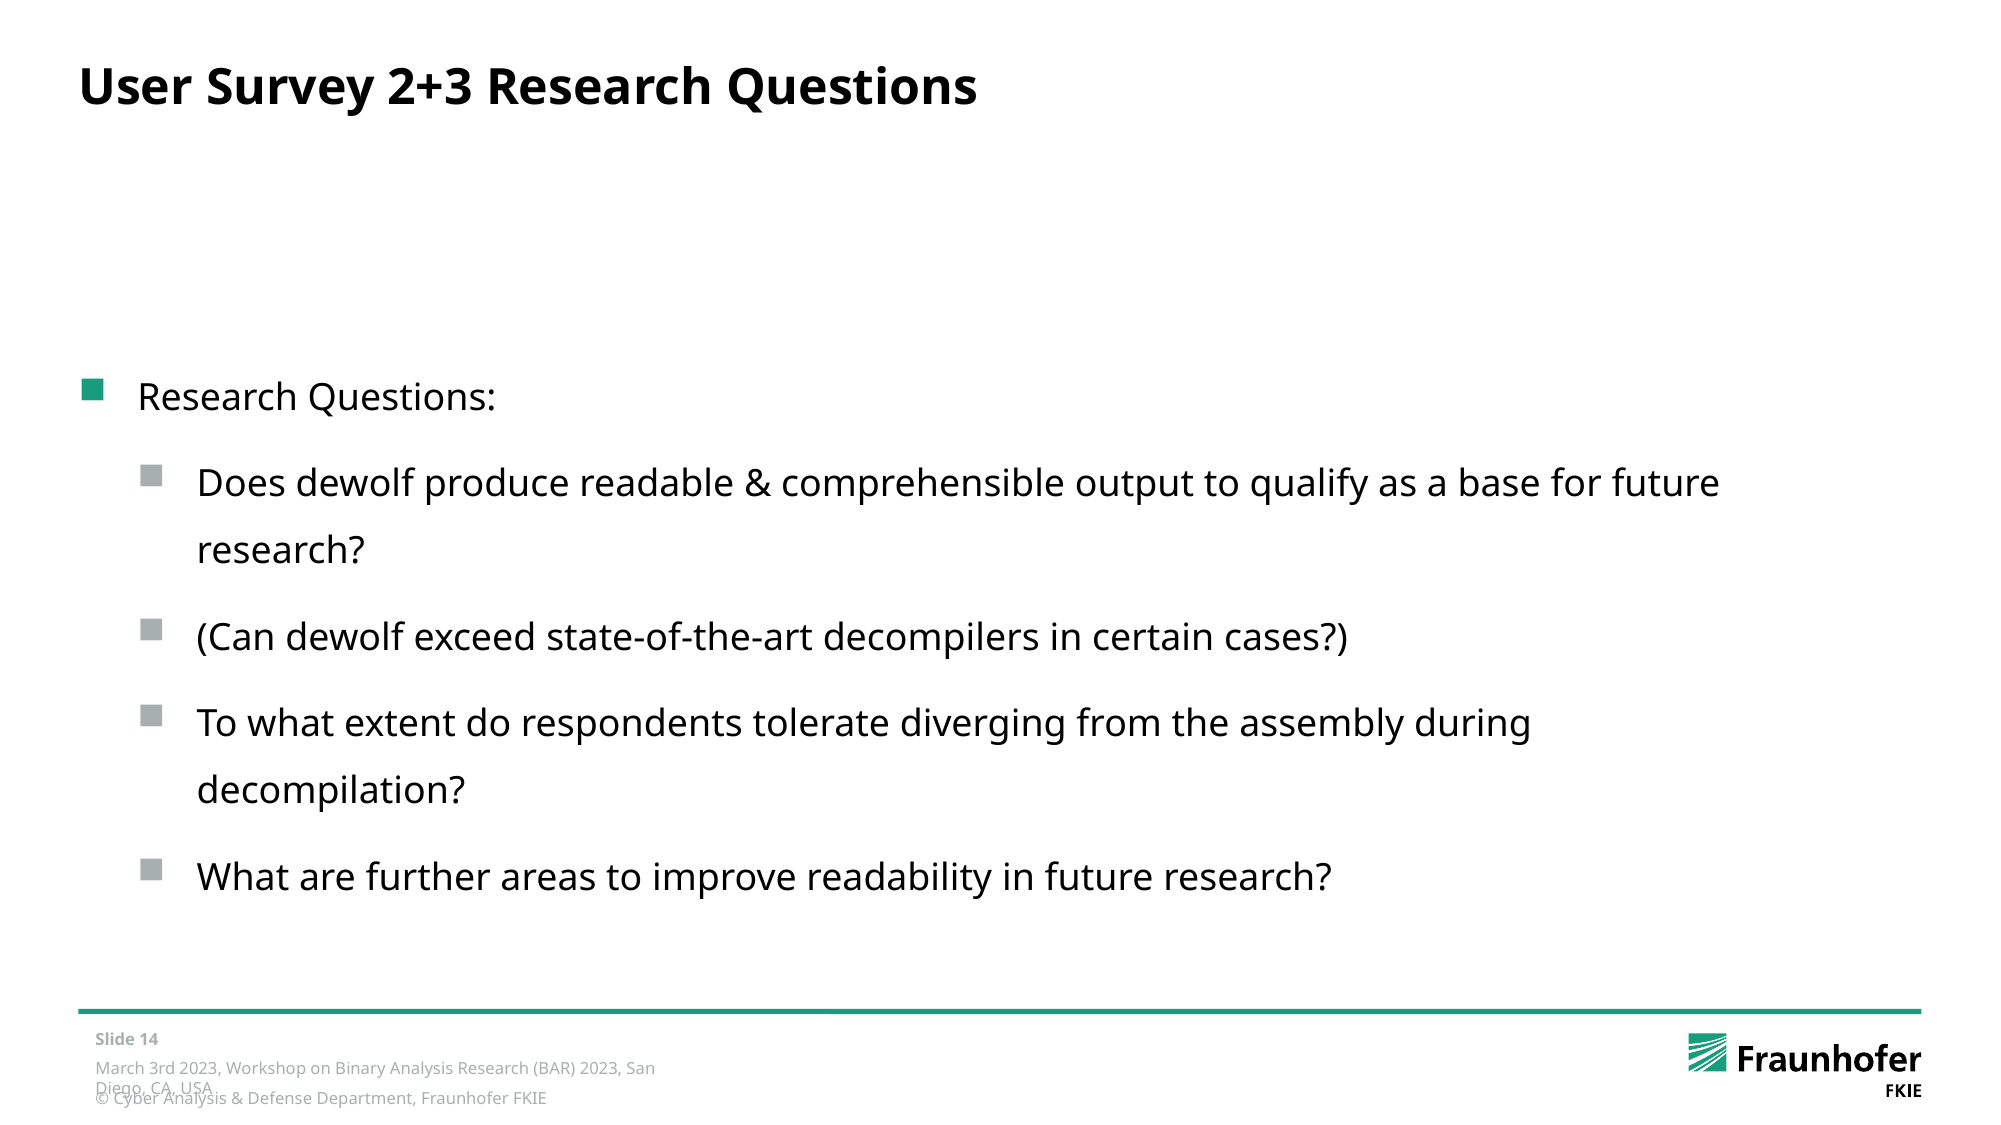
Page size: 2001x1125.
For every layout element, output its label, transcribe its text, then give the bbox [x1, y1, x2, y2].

text_box Research Questions: Does dewolf produce readable & comprehensible output to qualify as a base for future research? (Can dewolf exceed state-of-the-art decompilers in certain cases?) To what extent do respondents tolerate diverging from the assembly during decompilation? What are further areas to improve readability in future research? [78, 349, 1756, 988]
title User Survey 2+3 Research Questions [78, 54, 1922, 116]
